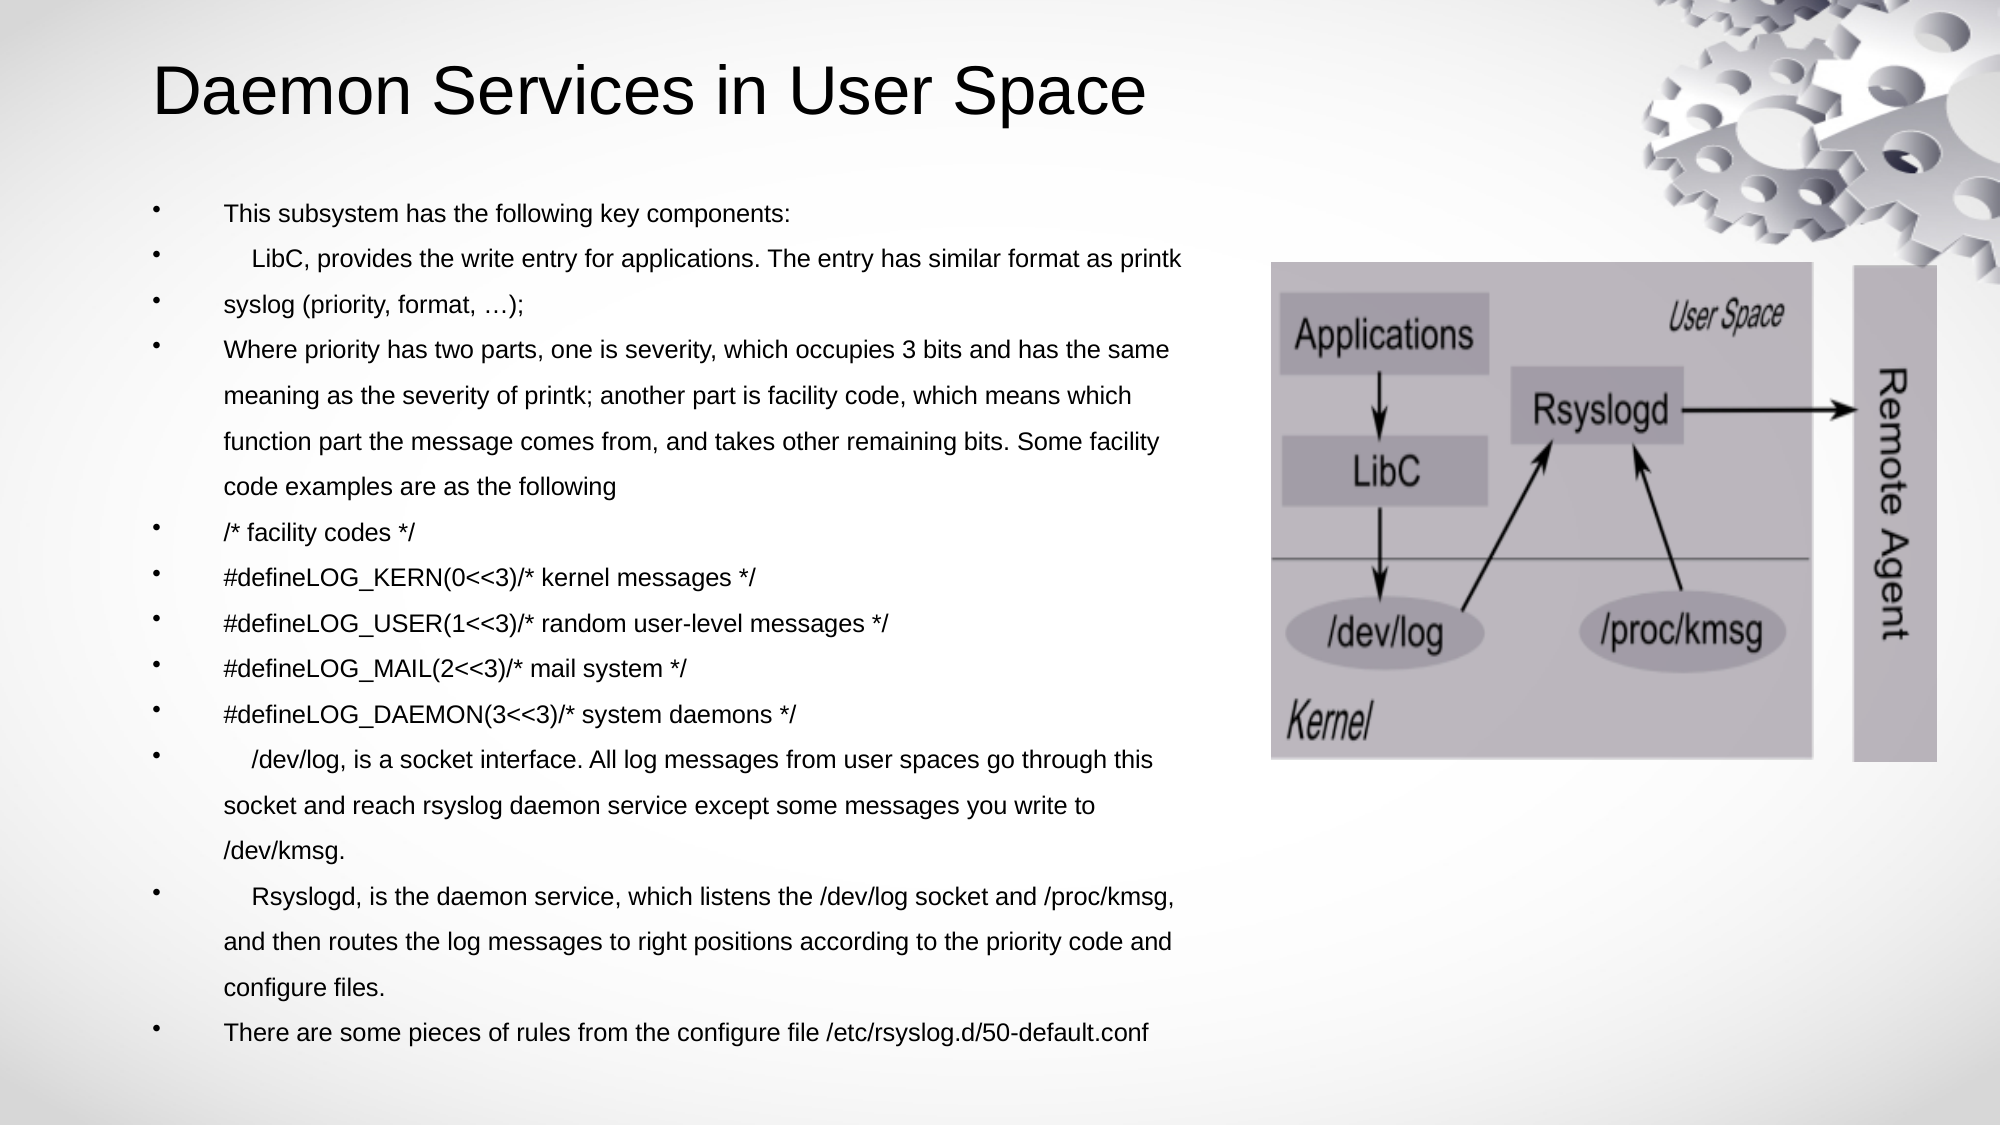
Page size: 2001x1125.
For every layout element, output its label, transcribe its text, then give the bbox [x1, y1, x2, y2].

title Daemon Services in User Space [137, 37, 1863, 136]
picture [0, 0, 2000, 1125]
list This subsystem has the following key components: LibC, provides the write entry for applications. The entry has similar format as printk syslog (priority, format, …); Where priority has two parts, one is severity, which occupies 3 bits and has the same meaning as the severity of printk; another part is facility code, which means which function part the message comes from, and takes other remaining bits. Some facility code examples are as the following /* facility codes */ #defineLOG_KERN(0<<3)/* kernel messages */ #defineLOG_USER(1<<3)/* random user-level messages */ #defineLOG_MAIL(2<<3)/* mail system */ #defineLOG_DAEMON(3<<3)/* system daemons */ /dev/log, is a socket interface. All log messages from user spaces go through this socket and reach rsyslog daemon service except some messages you write to /dev/kmsg. Rsyslogd, is the daemon service, which listens the /dev/log socket and /proc/kmsg, and then routes the log messages to right positions according to the priority code and configure files. There are some pieces of rules from the configure file /etc/rsyslog.d/50-default.conf [137, 174, 1227, 1094]
